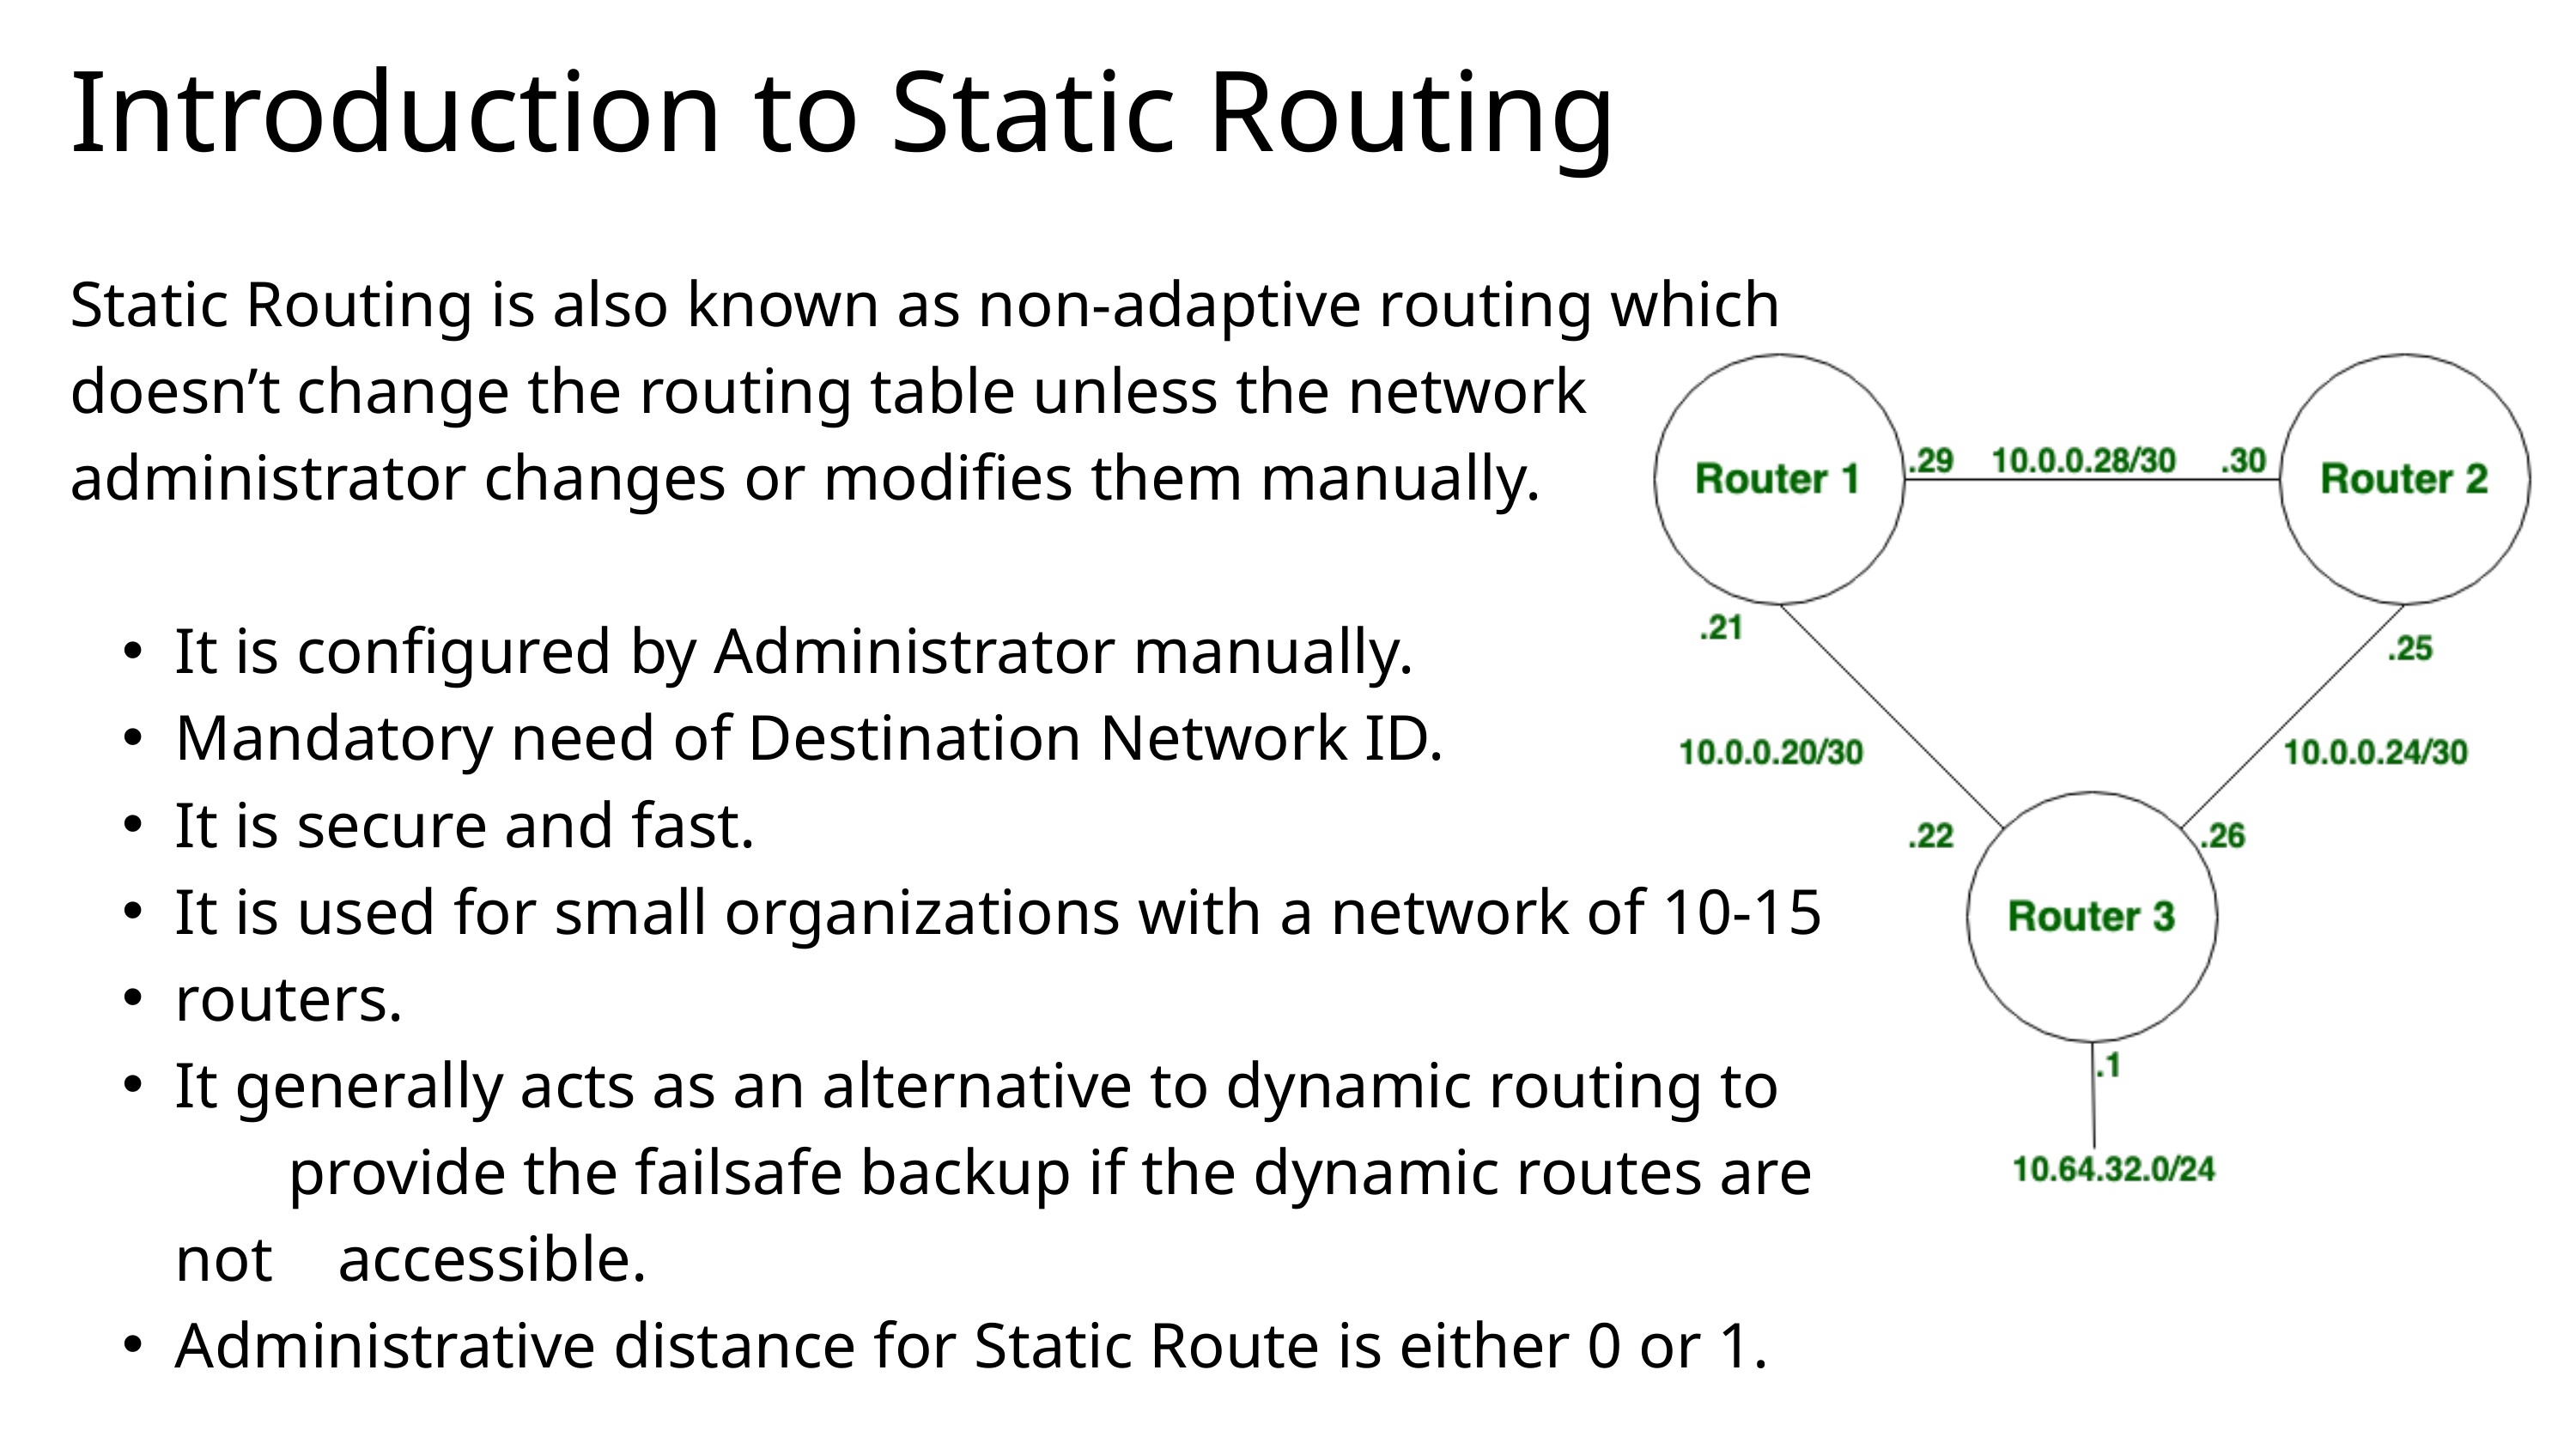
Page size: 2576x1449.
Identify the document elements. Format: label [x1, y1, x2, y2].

text_box [1827, 352, 2534, 1190]
text_box [69, 39, 1826, 1449]
